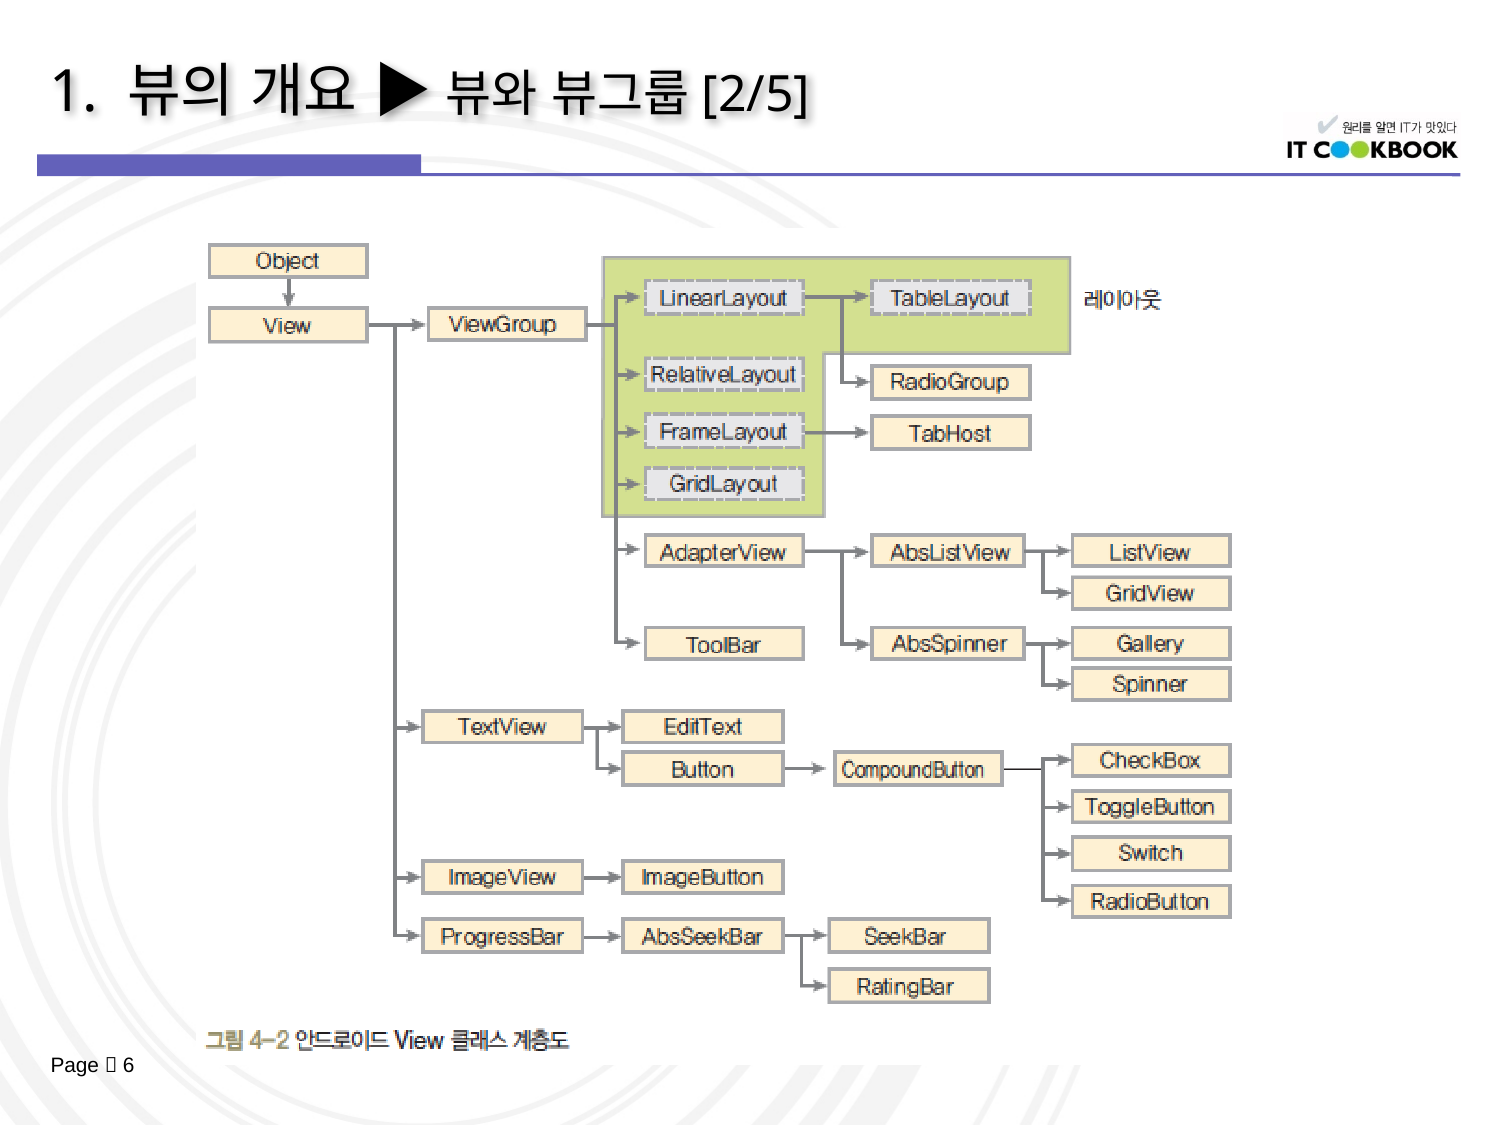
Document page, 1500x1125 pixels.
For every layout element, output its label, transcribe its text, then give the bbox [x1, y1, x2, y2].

picture [0, 35, 1500, 1125]
title 1. 뷰의 개요 ▶ 뷰와 뷰그룹[2/5] [48, 53, 1448, 161]
